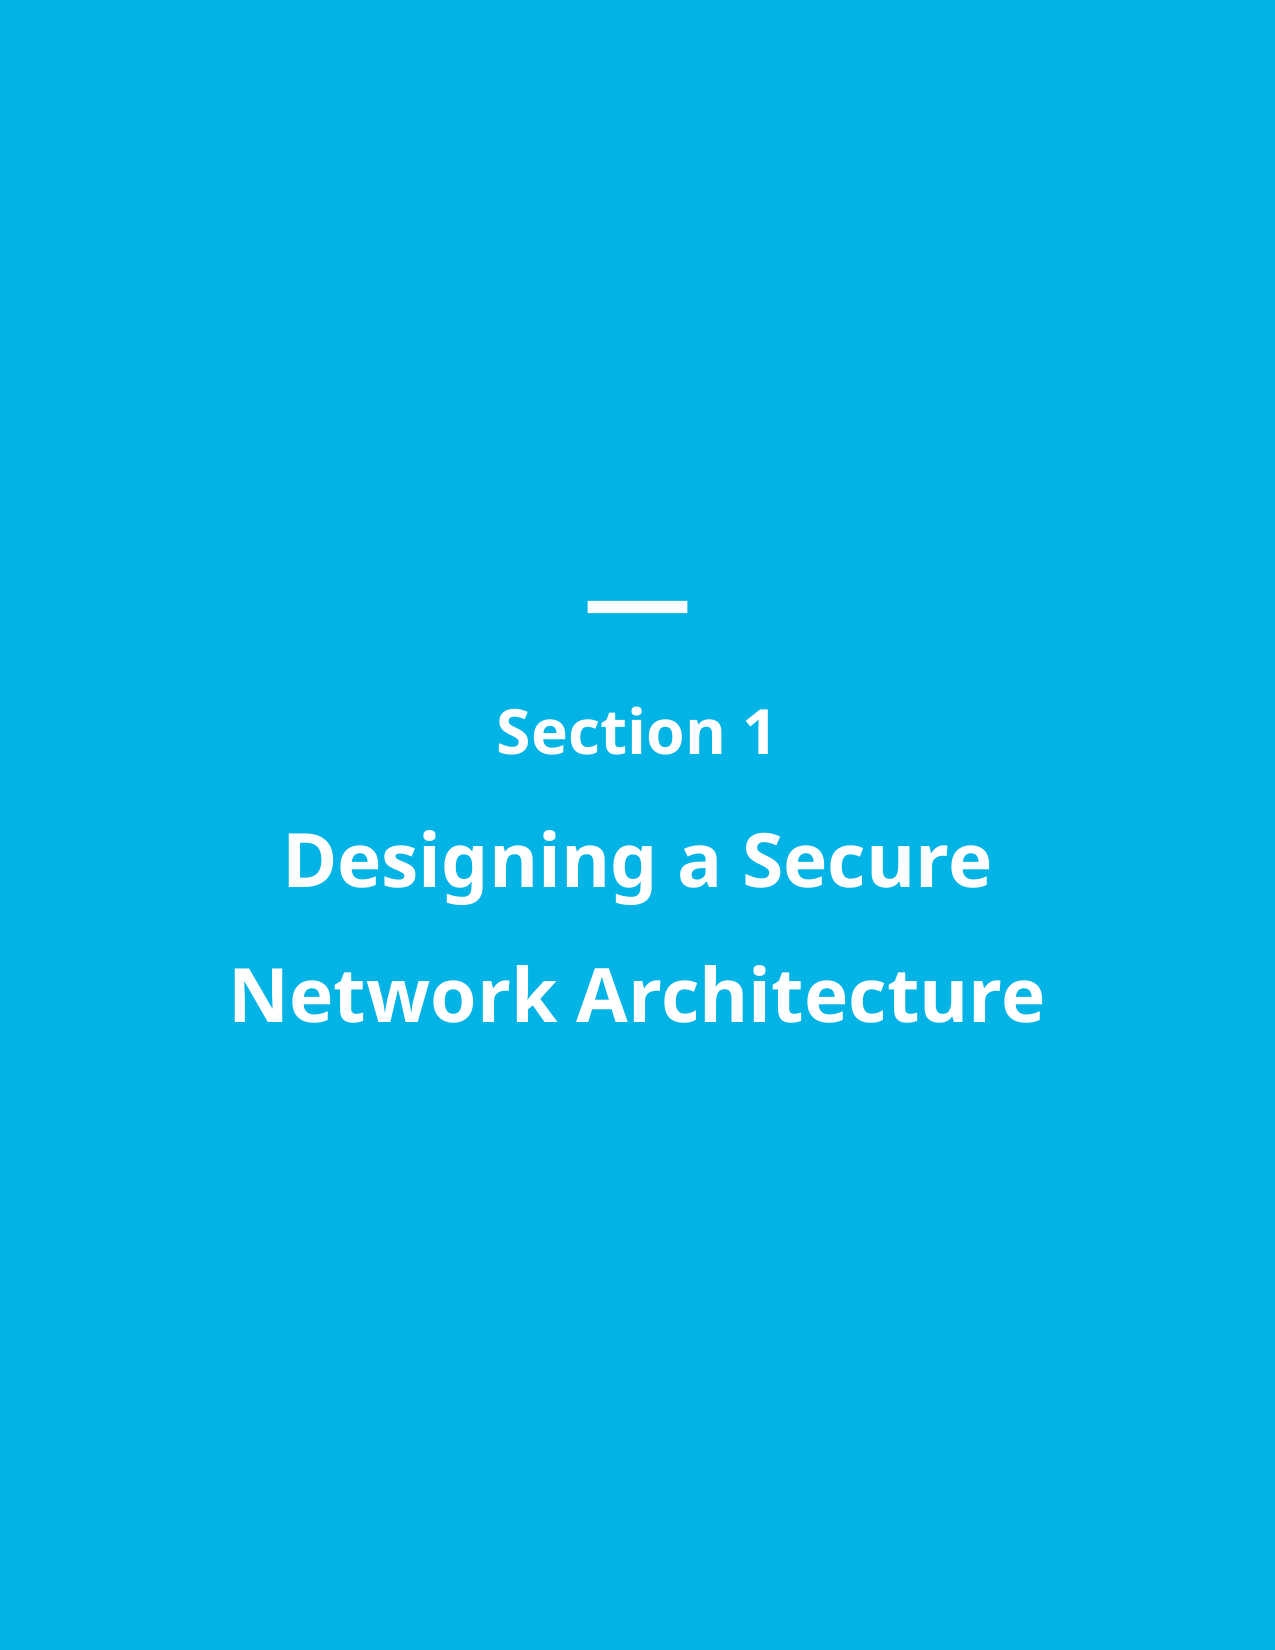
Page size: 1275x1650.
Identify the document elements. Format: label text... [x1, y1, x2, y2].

text_box Section 1 Designing a Secure Network Architecture [179, 650, 1096, 1197]
text_box [587, 600, 688, 614]
